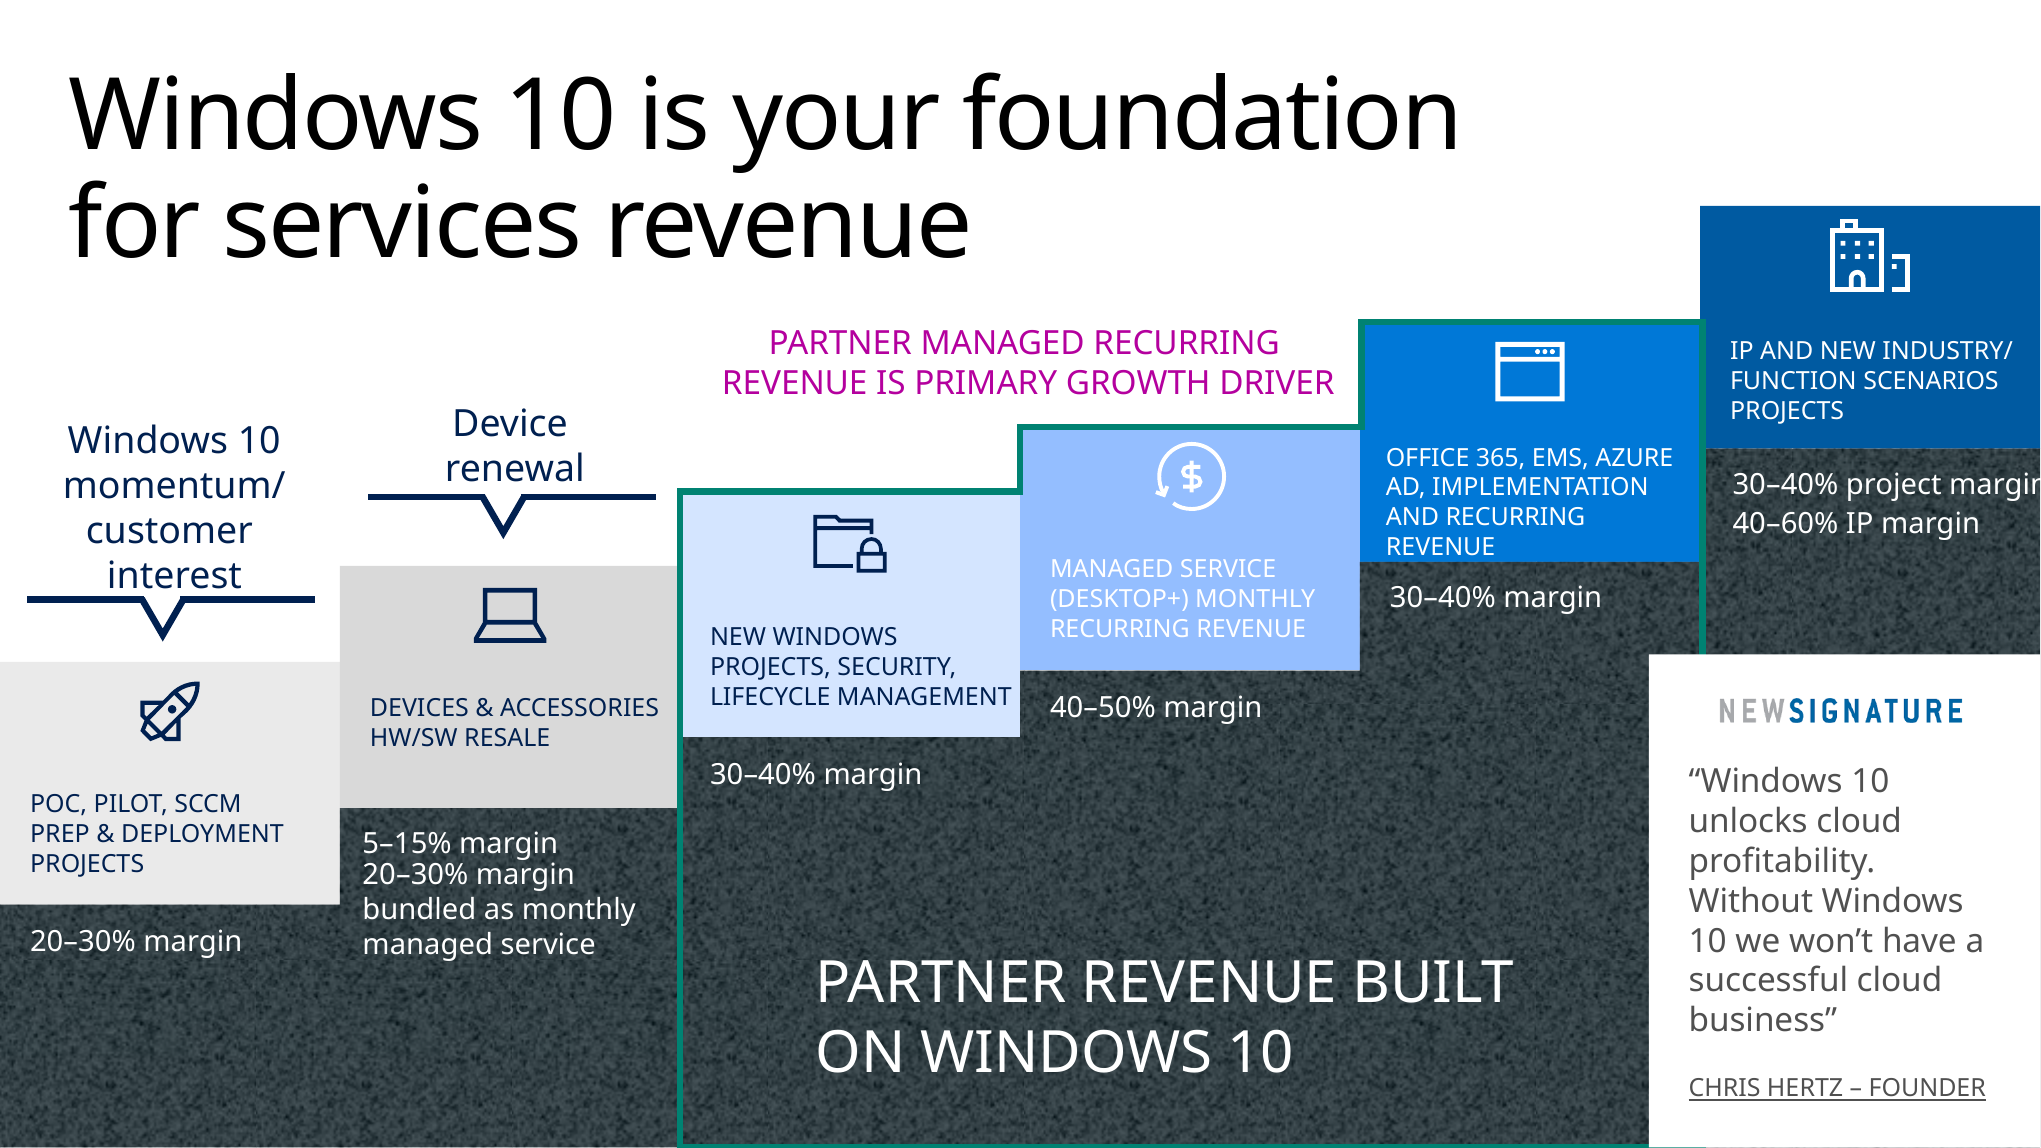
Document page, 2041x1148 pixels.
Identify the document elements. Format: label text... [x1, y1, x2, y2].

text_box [339, 375, 691, 540]
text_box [332, 807, 679, 942]
text_box [1706, 450, 2041, 654]
text_box 30–40% margin [683, 739, 918, 807]
text_box PARTNER MANAGED RECURRING REVENUE IS PRIMARY GROWTH DRIVER [687, 297, 1370, 426]
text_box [0, 661, 339, 906]
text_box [1019, 428, 1361, 671]
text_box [0, 391, 350, 642]
text_box 30–40% margin [1361, 566, 1598, 630]
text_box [1699, 205, 2041, 450]
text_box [1355, 321, 1701, 566]
text_box 40–50% margin [1020, 671, 1258, 740]
text_box PARTNER REVENUE BUILT ON WINDOWS 10 [785, 919, 1608, 1105]
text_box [681, 807, 691, 942]
text_box [683, 566, 1699, 1144]
title Windows 10 is your foundation for services revenue [45, 48, 1996, 199]
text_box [681, 494, 1021, 738]
text_box [0, 906, 677, 1148]
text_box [339, 565, 679, 807]
text_box 20–30% margin [0, 906, 238, 974]
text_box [1648, 654, 2041, 1148]
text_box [1703, 449, 2031, 556]
